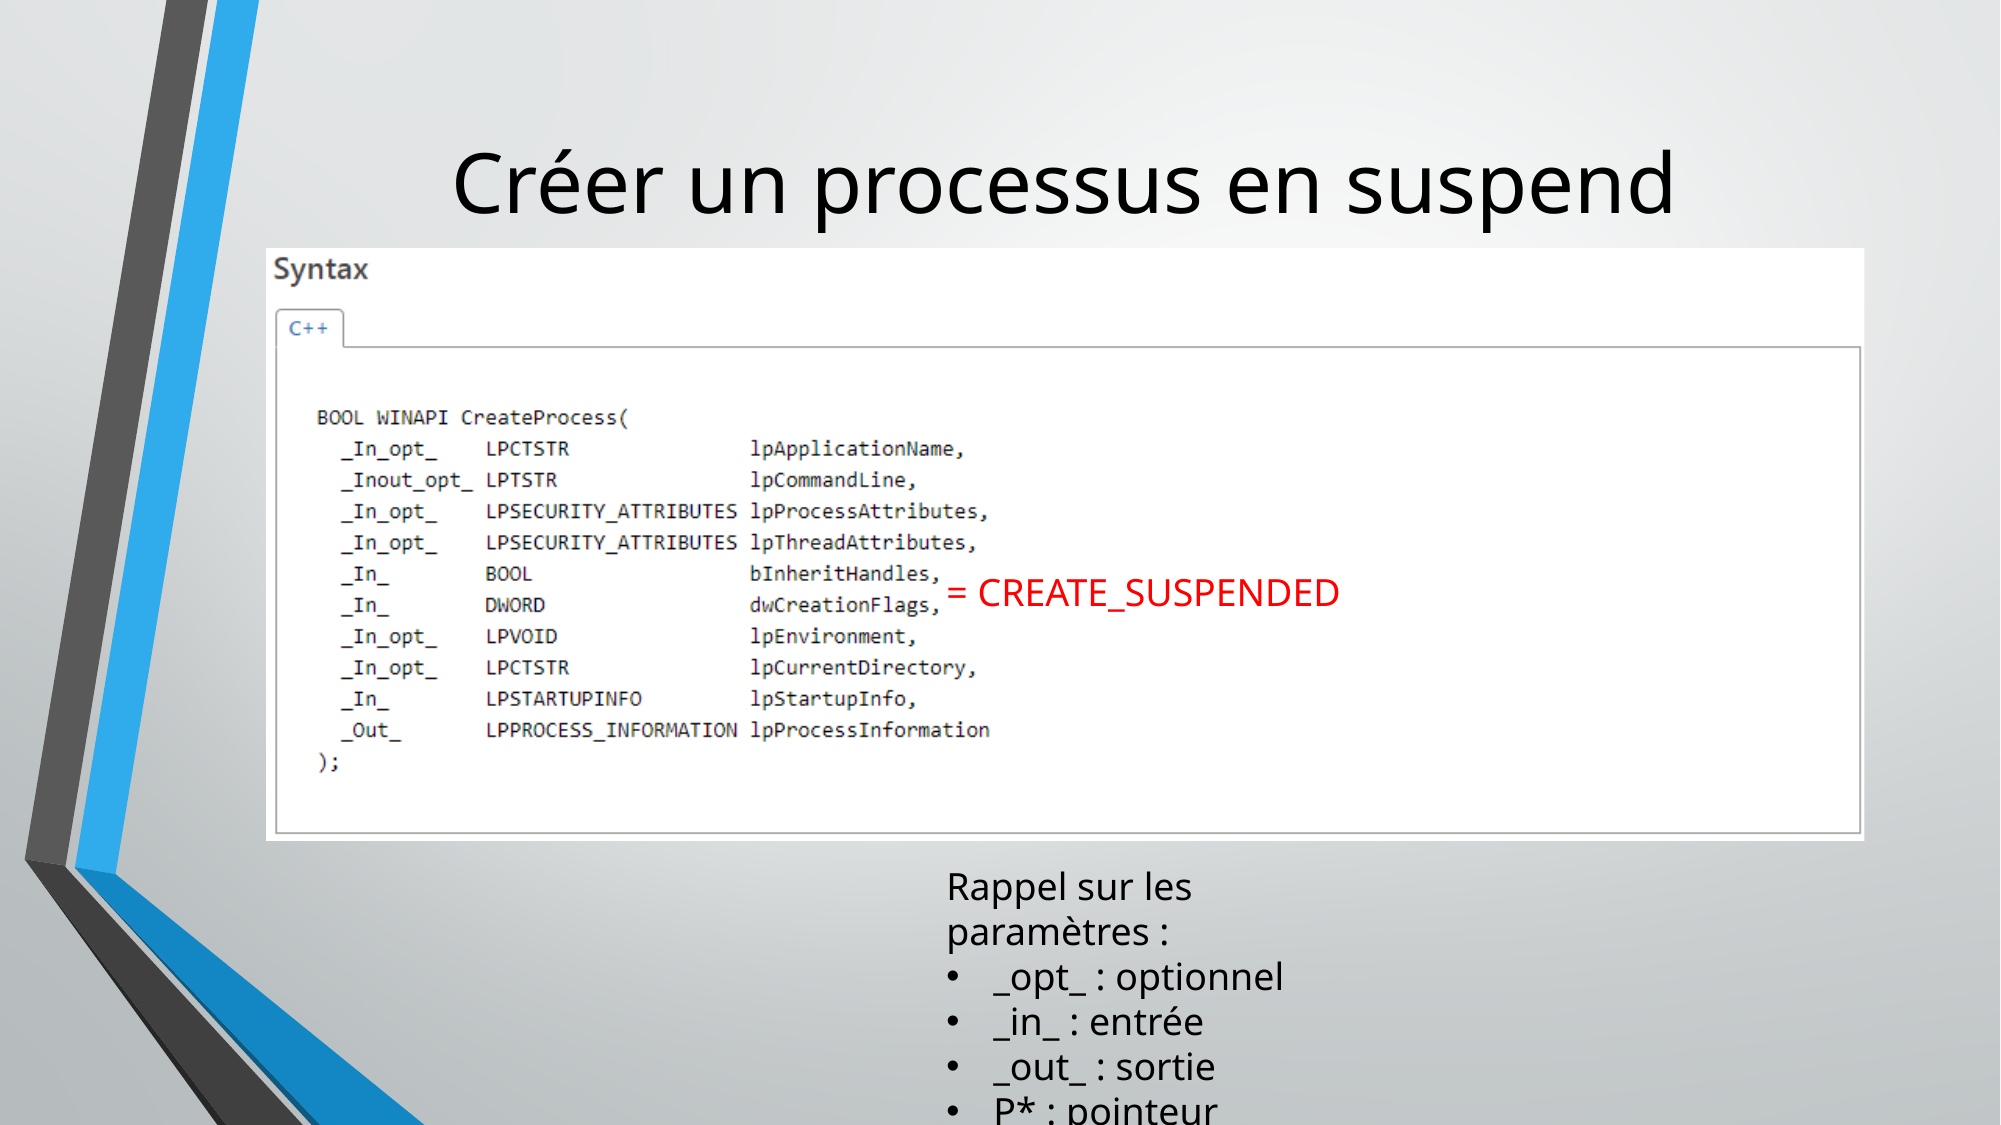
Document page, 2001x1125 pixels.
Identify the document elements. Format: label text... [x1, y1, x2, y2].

text_box Rappel sur les paramètres : _opt_ : optionnel _in_ : entrée _out_ : sortie P* : pointeur [931, 855, 1411, 1125]
title Créer un processus en suspend [243, 112, 1887, 249]
picture [265, 248, 1865, 841]
